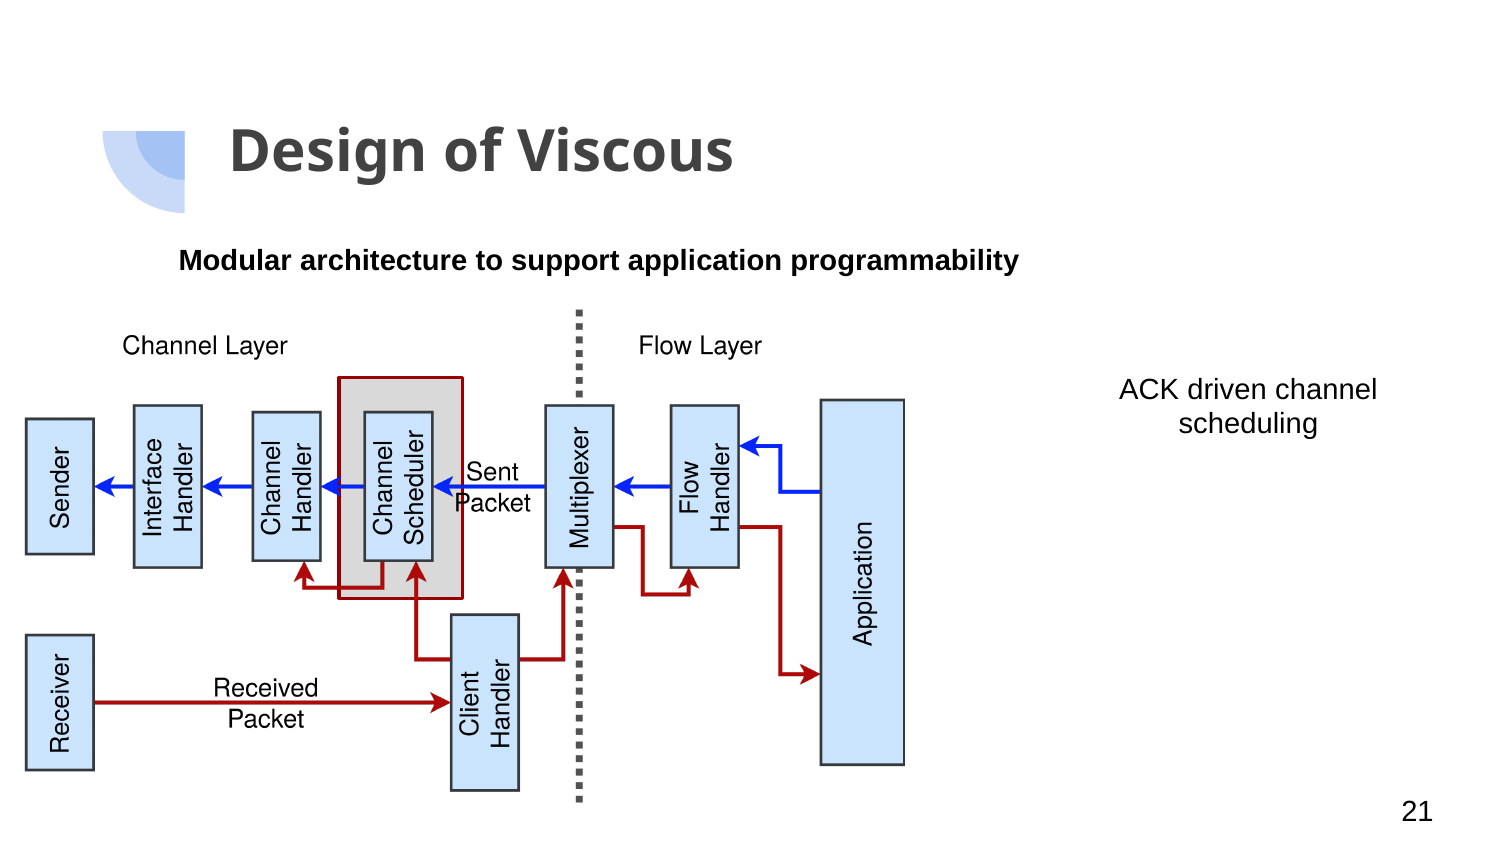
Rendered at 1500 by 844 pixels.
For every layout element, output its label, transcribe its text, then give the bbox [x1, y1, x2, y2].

title Design of Viscous [213, 98, 1368, 263]
slide_number 21 [1386, 777, 1477, 842]
picture [24, 306, 905, 807]
text_box ACK driven channel scheduling [1083, 366, 1414, 444]
text_box Modular architecture to support application programmability [163, 226, 1351, 335]
